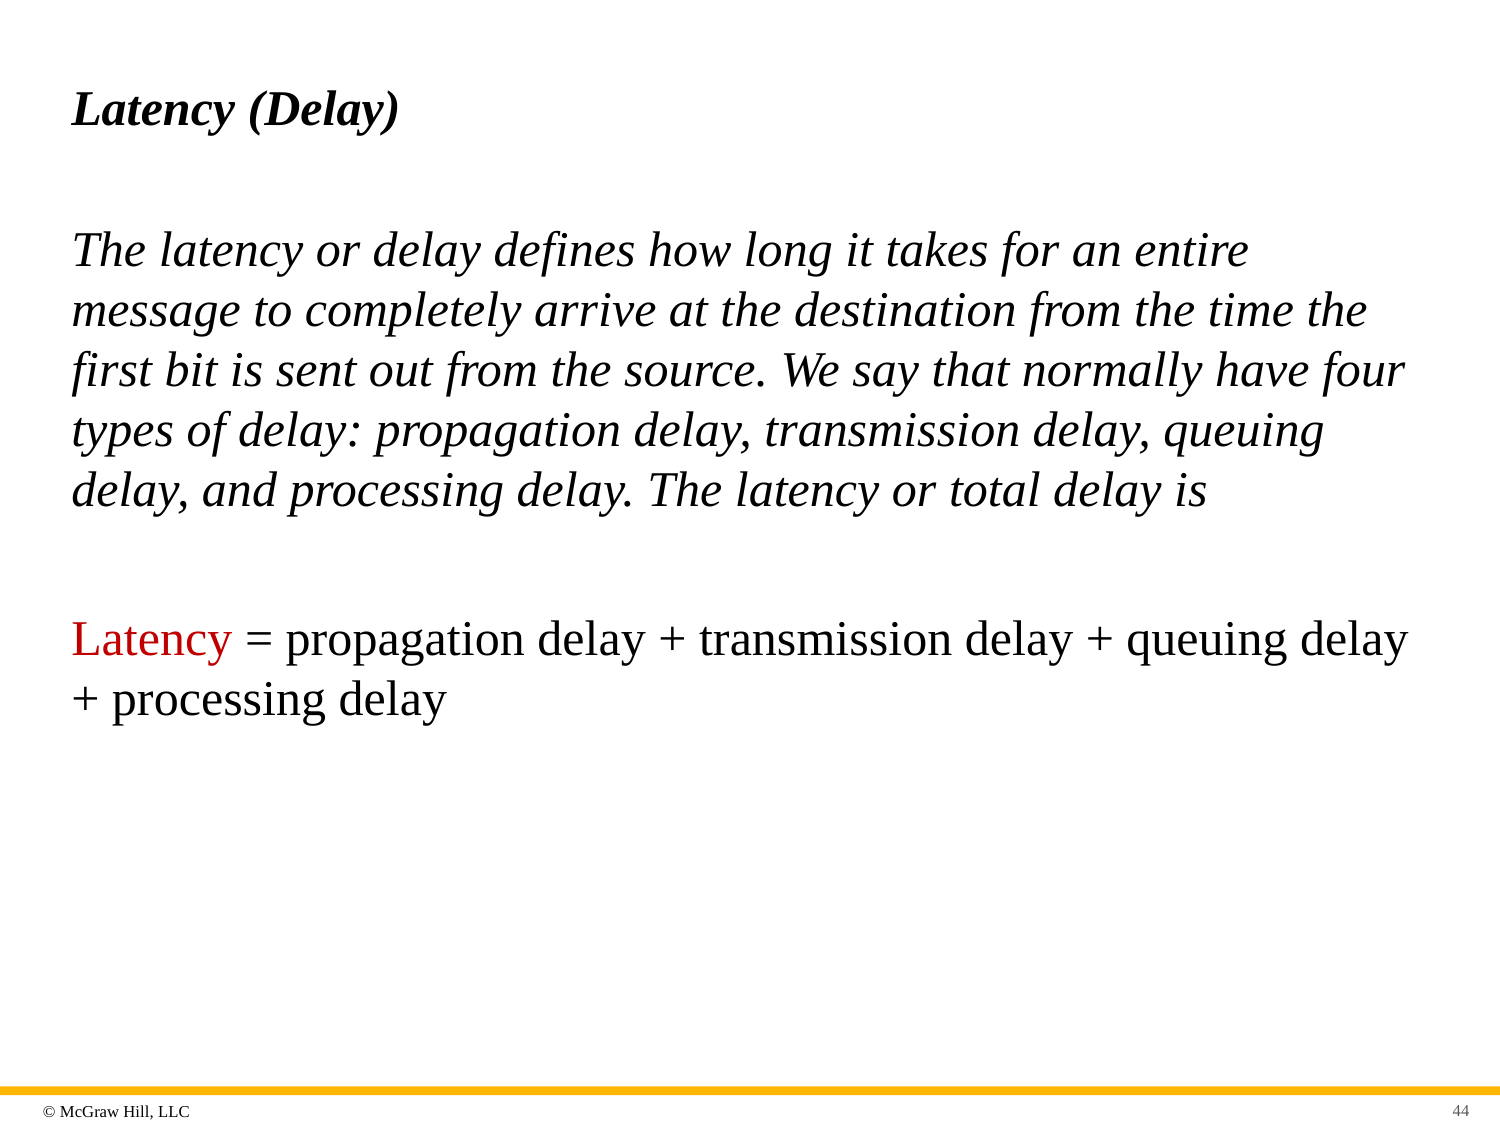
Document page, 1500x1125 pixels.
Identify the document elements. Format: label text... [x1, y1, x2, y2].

slide_number 44 [1418, 1096, 1477, 1123]
list Latency = propagation delay + transmission delay + queuing delay + processing delay [56, 598, 1444, 745]
title Latency (Delay) [56, 50, 1444, 162]
list The latency or delay defines how long it takes for an entire message to completely arrive at the destination from the time the first bit is sent out from the source. We say that normally have four types of delay: propagation delay, transmission delay, queuing delay, and processing delay. The latency or total delay is [56, 209, 1444, 527]
